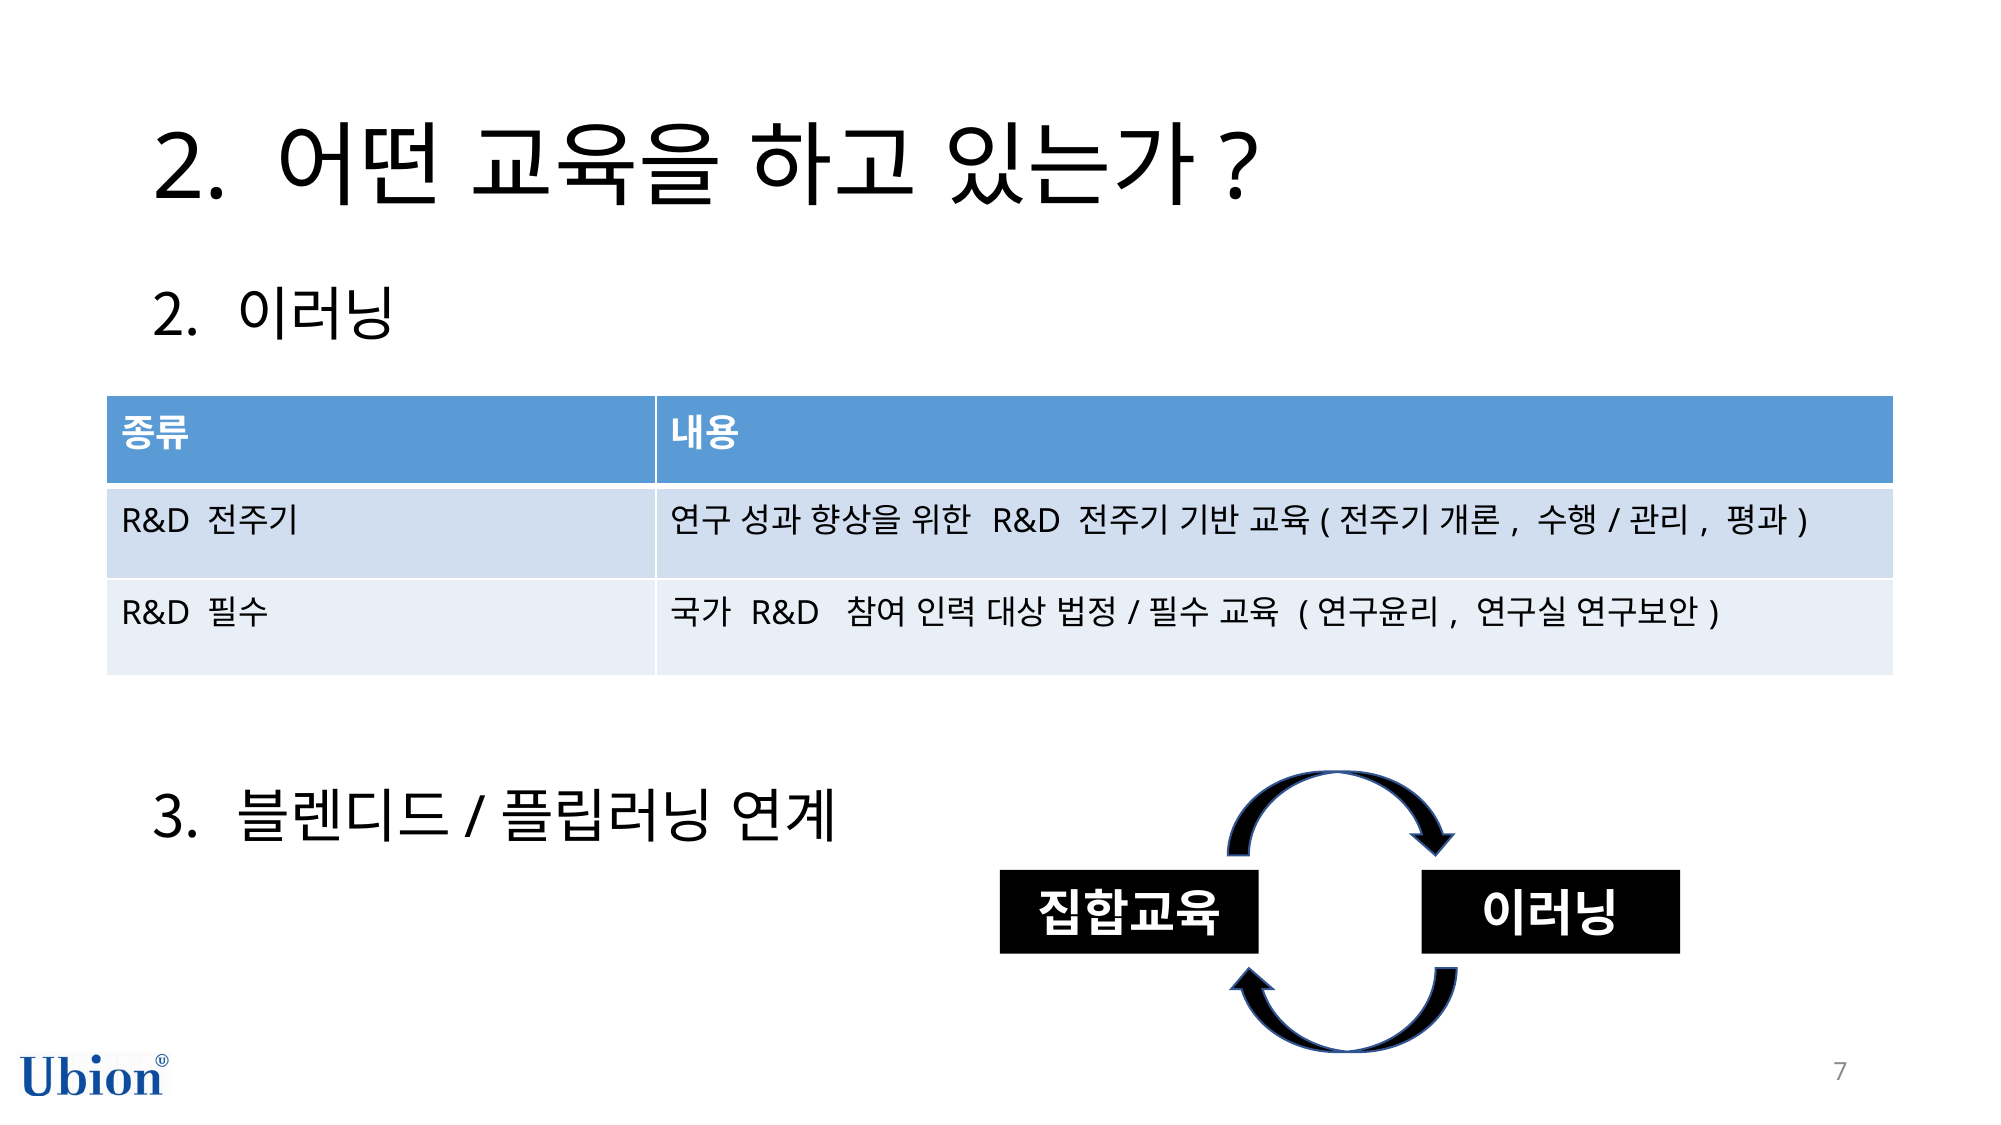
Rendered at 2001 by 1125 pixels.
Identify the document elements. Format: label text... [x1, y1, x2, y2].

list 이러닝 블렌디드/플립러닝 연계 [137, 277, 1863, 394]
table_cell R&D 필수 [107, 580, 655, 675]
title 2. 어떤 교육을 하고 있는가? [137, 59, 1863, 277]
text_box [999, 771, 1681, 1053]
picture [17, 1052, 171, 1096]
table_cell 국가 R&D 참여 인력 대상 법정/필수 교육 (연구윤리, 연구실 연구보안) [657, 580, 1893, 675]
list 이러닝 블렌디드/플립러닝 연계 [137, 677, 1863, 1014]
table_header 내용 [657, 396, 1893, 483]
table_header 종류 [107, 396, 655, 483]
table_cell R&D 전주기 [107, 489, 655, 578]
slide_number 7 [1412, 1042, 1863, 1103]
table_cell 연구 성과 향상을 위한 R&D 전주기 기반 교육(전주기 개론, 수행/관리, 평과) [657, 489, 1893, 578]
